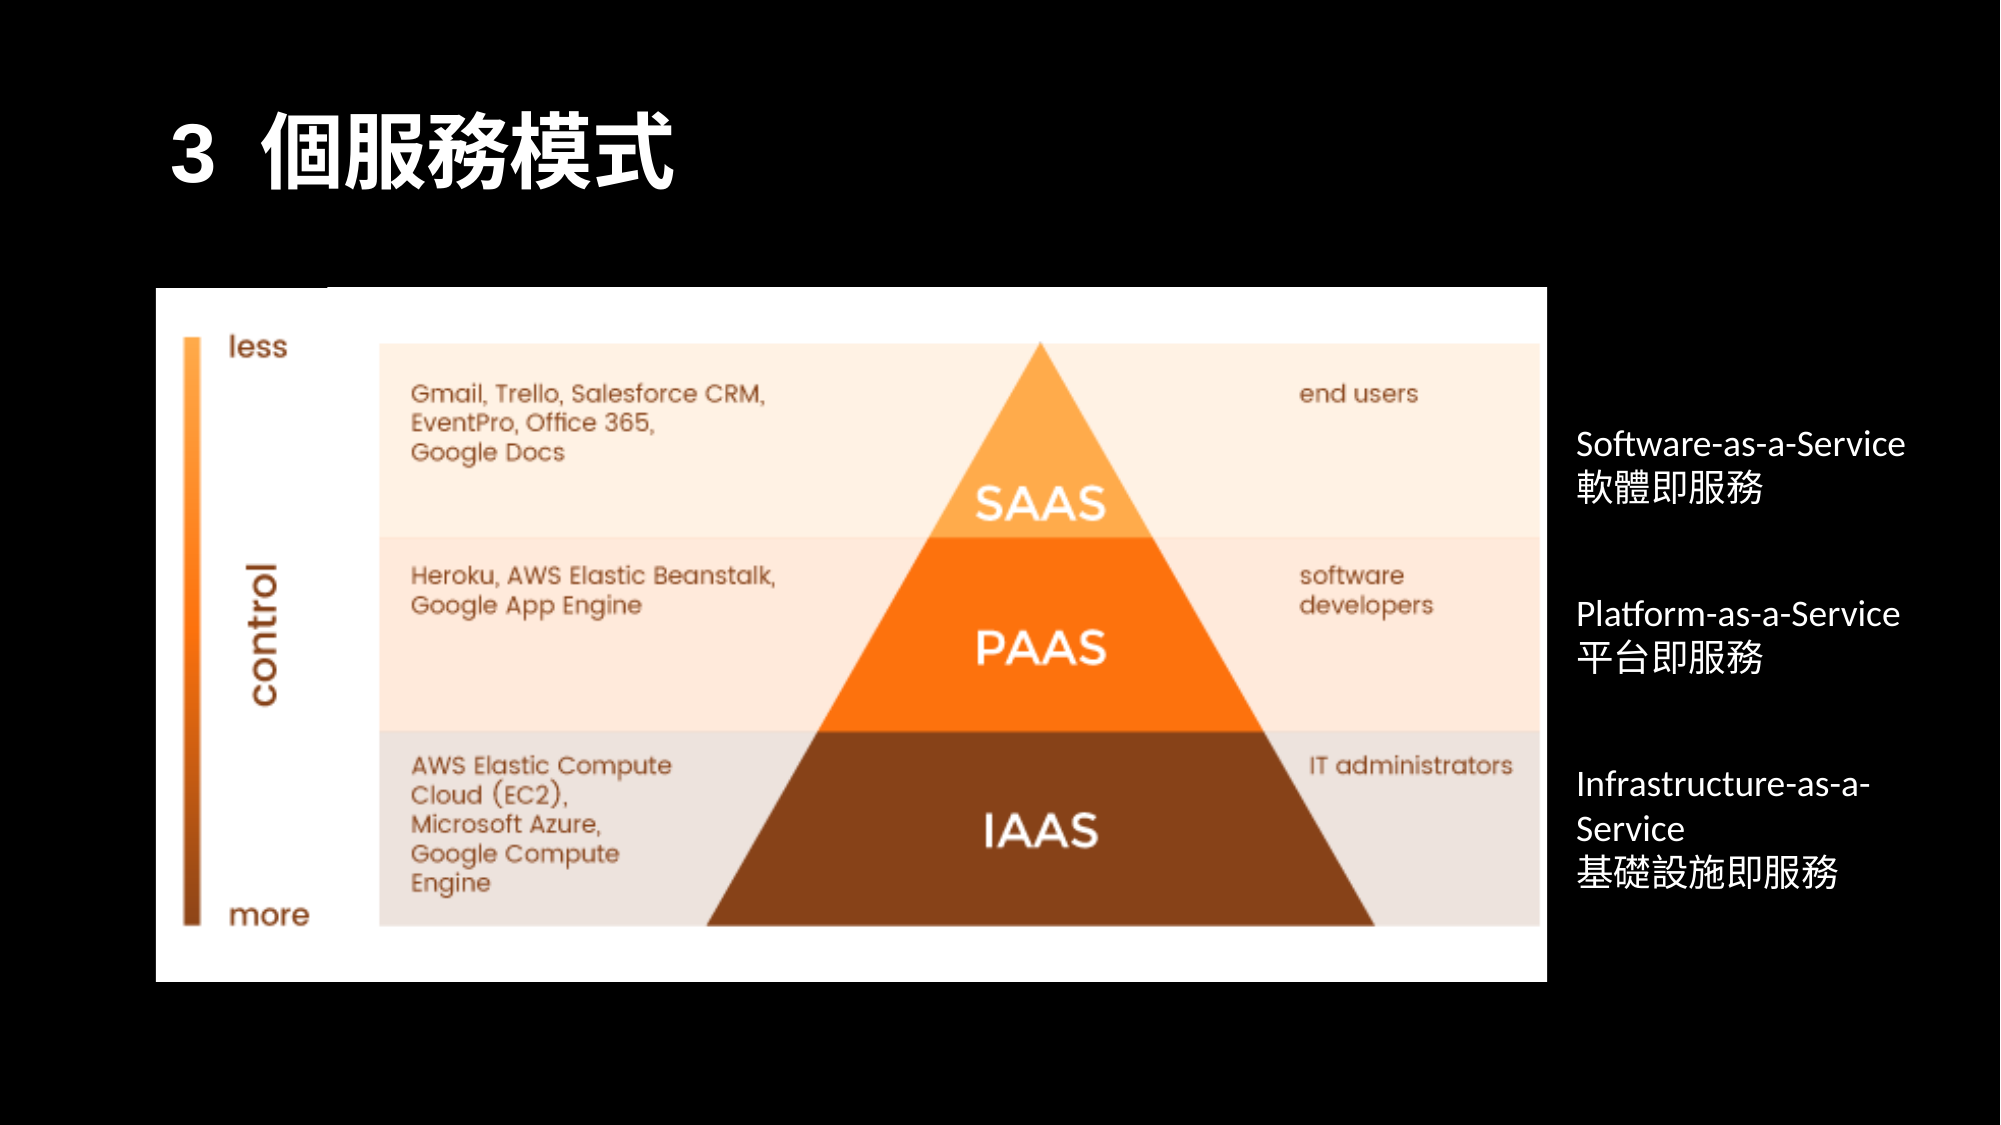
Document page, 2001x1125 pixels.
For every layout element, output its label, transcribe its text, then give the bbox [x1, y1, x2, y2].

text_box Software-as-a-Service 軟體即服務 [1560, 391, 1949, 536]
text_box Infrastructure-as-a-Service 基礎設施即服務 [1560, 754, 1949, 898]
text_box Platform-as-a-Service 平台即服務 [1560, 562, 1949, 707]
text_box 3 個服務模式 [155, 91, 796, 207]
picture [155, 287, 1548, 990]
